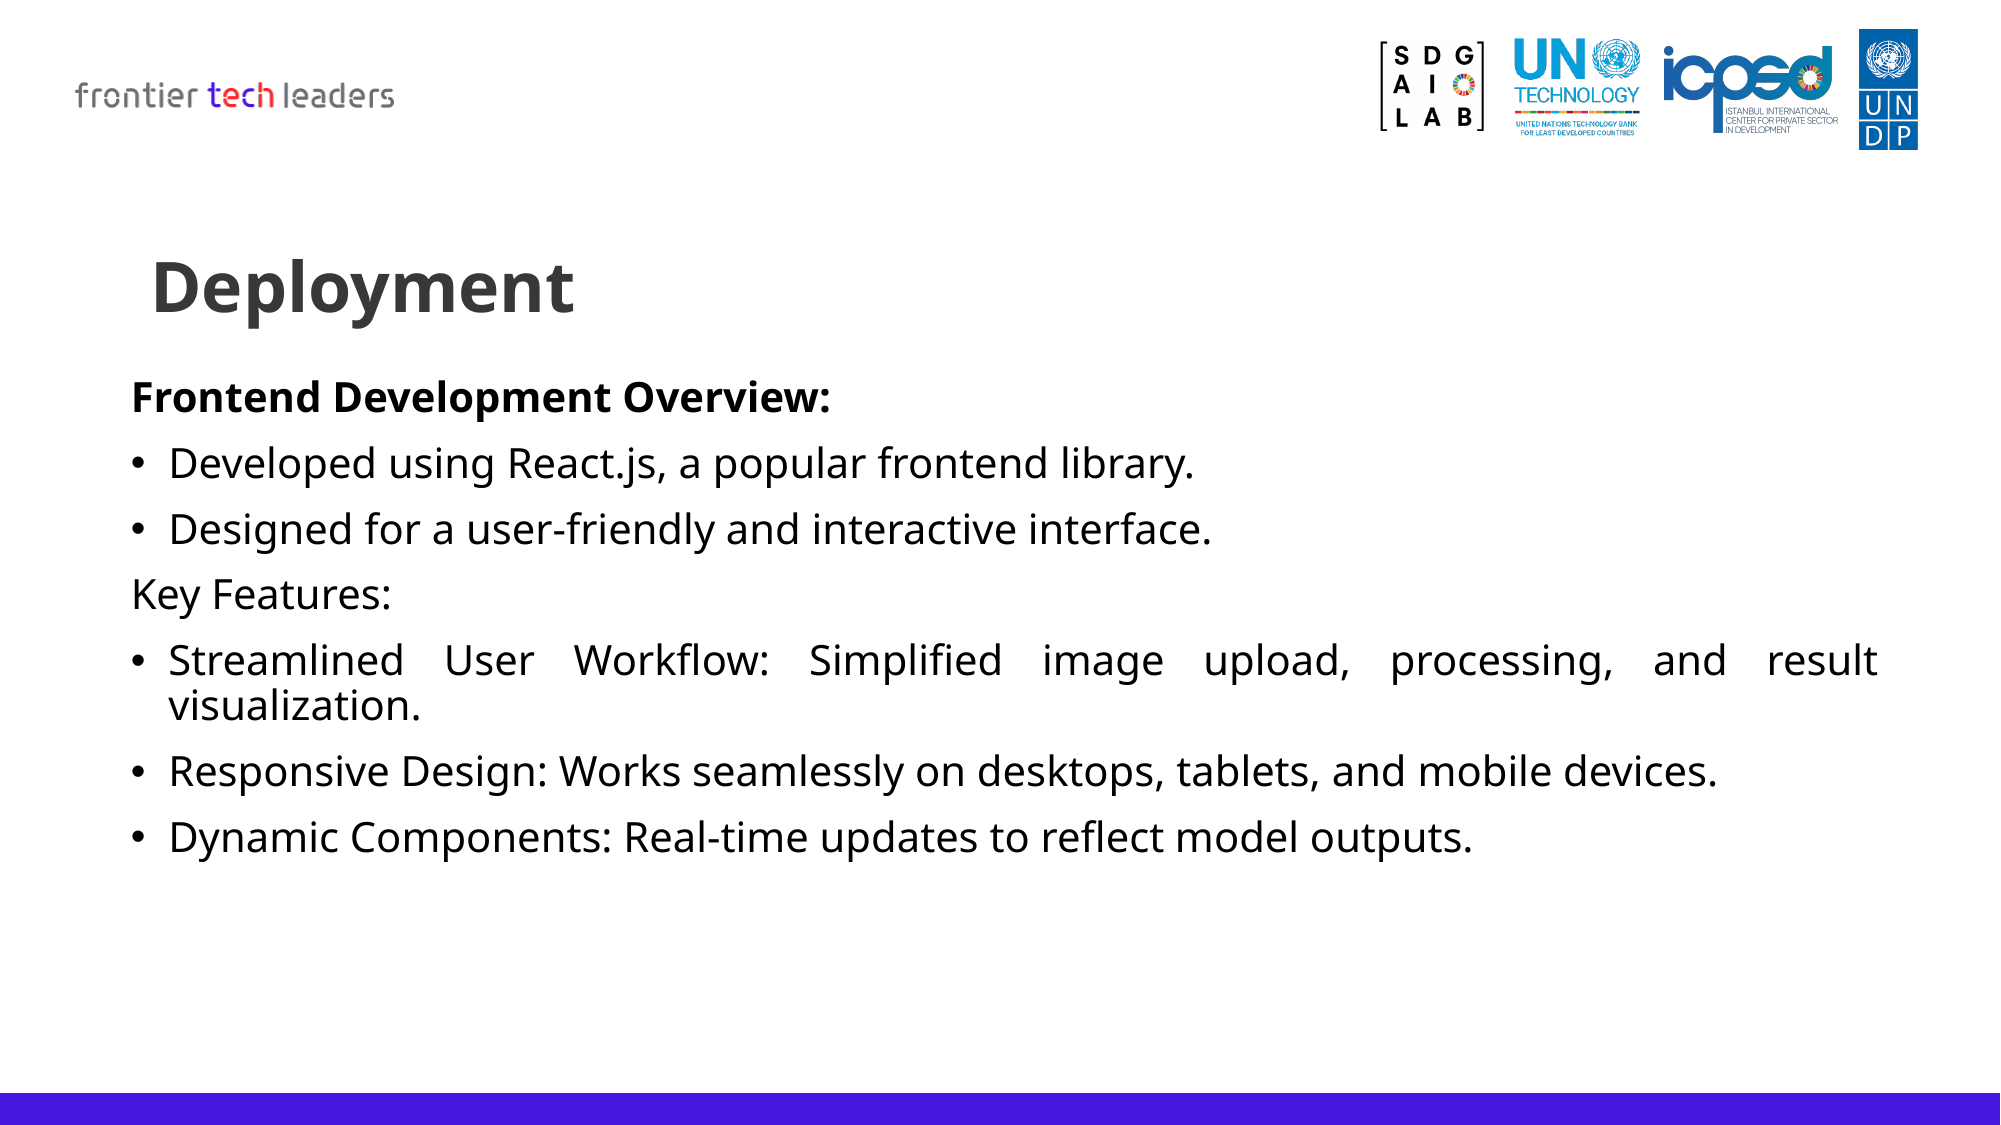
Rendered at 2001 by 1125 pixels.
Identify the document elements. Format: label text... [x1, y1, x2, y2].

text_box Frontend Development Overview: Developed using React.js, a popular frontend library. Designed for a user-friendly and interactive interface. Key Features: Streamlined User Workflow: Simplified image upload, processing, and result visualization. Responsive Design: Works seamlessly on desktops, tablets, and mobile devices. Dynamic Components: Real-time updates to reflect model outputs. [123, 369, 1887, 994]
text_box Deployment [142, 242, 943, 338]
text_box [0, 1093, 2000, 1125]
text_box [1377, 29, 1918, 150]
picture [75, 82, 394, 108]
